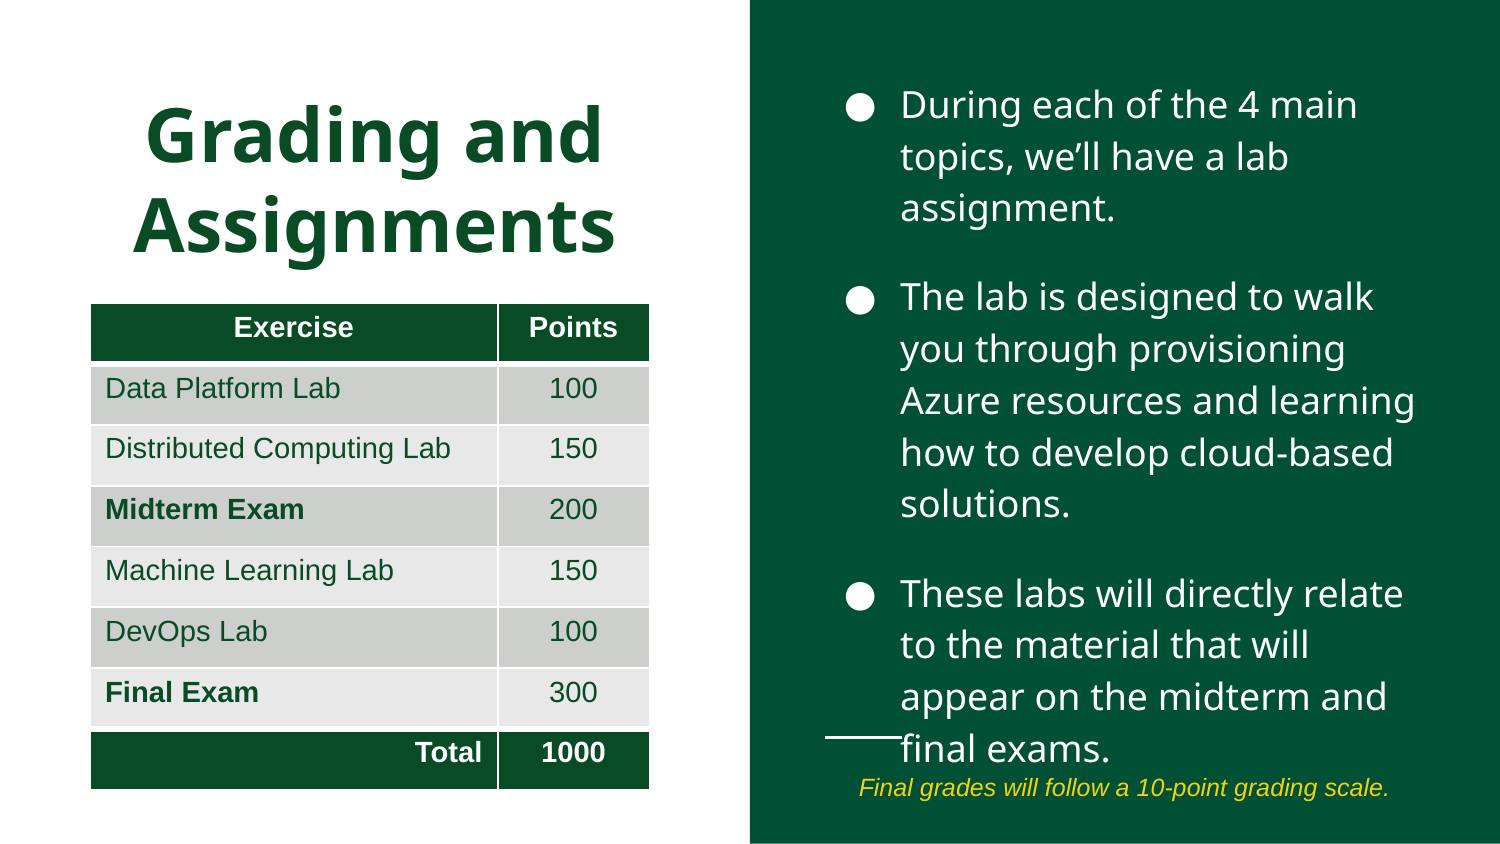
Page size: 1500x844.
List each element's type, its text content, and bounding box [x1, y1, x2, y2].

table_cell 150 [499, 426, 649, 485]
table_cell Midterm Exam [91, 487, 497, 546]
table_cell 100 [499, 608, 649, 667]
table_cell Final Exam [91, 669, 497, 726]
list During each of the 4 main topics, we’ll have a lab assignment. The lab is designed to walk you through provisioning Azure resources and learning how to develop cloud-based solutions. These labs will directly relate to the material that will appear on the midterm and final exams. [810, 118, 1440, 725]
table_cell Total [91, 732, 497, 789]
table_header Exercise [91, 304, 497, 361]
table_cell 150 [499, 547, 649, 606]
table_cell DevOps Lab [91, 608, 497, 667]
table_cell Data Platform Lab [91, 367, 497, 424]
table_cell 200 [499, 487, 649, 546]
table_cell 300 [499, 669, 649, 726]
title Grading and Assignments [43, 66, 708, 283]
table_cell 1000 [499, 732, 649, 789]
table_cell Distributed Computing Lab [91, 426, 497, 485]
text_box Final grades will follow a 10-point grading scale. [810, 764, 1440, 810]
table_cell Machine Learning Lab [91, 547, 497, 606]
table_cell 100 [499, 367, 649, 424]
table_header Points [499, 304, 649, 361]
